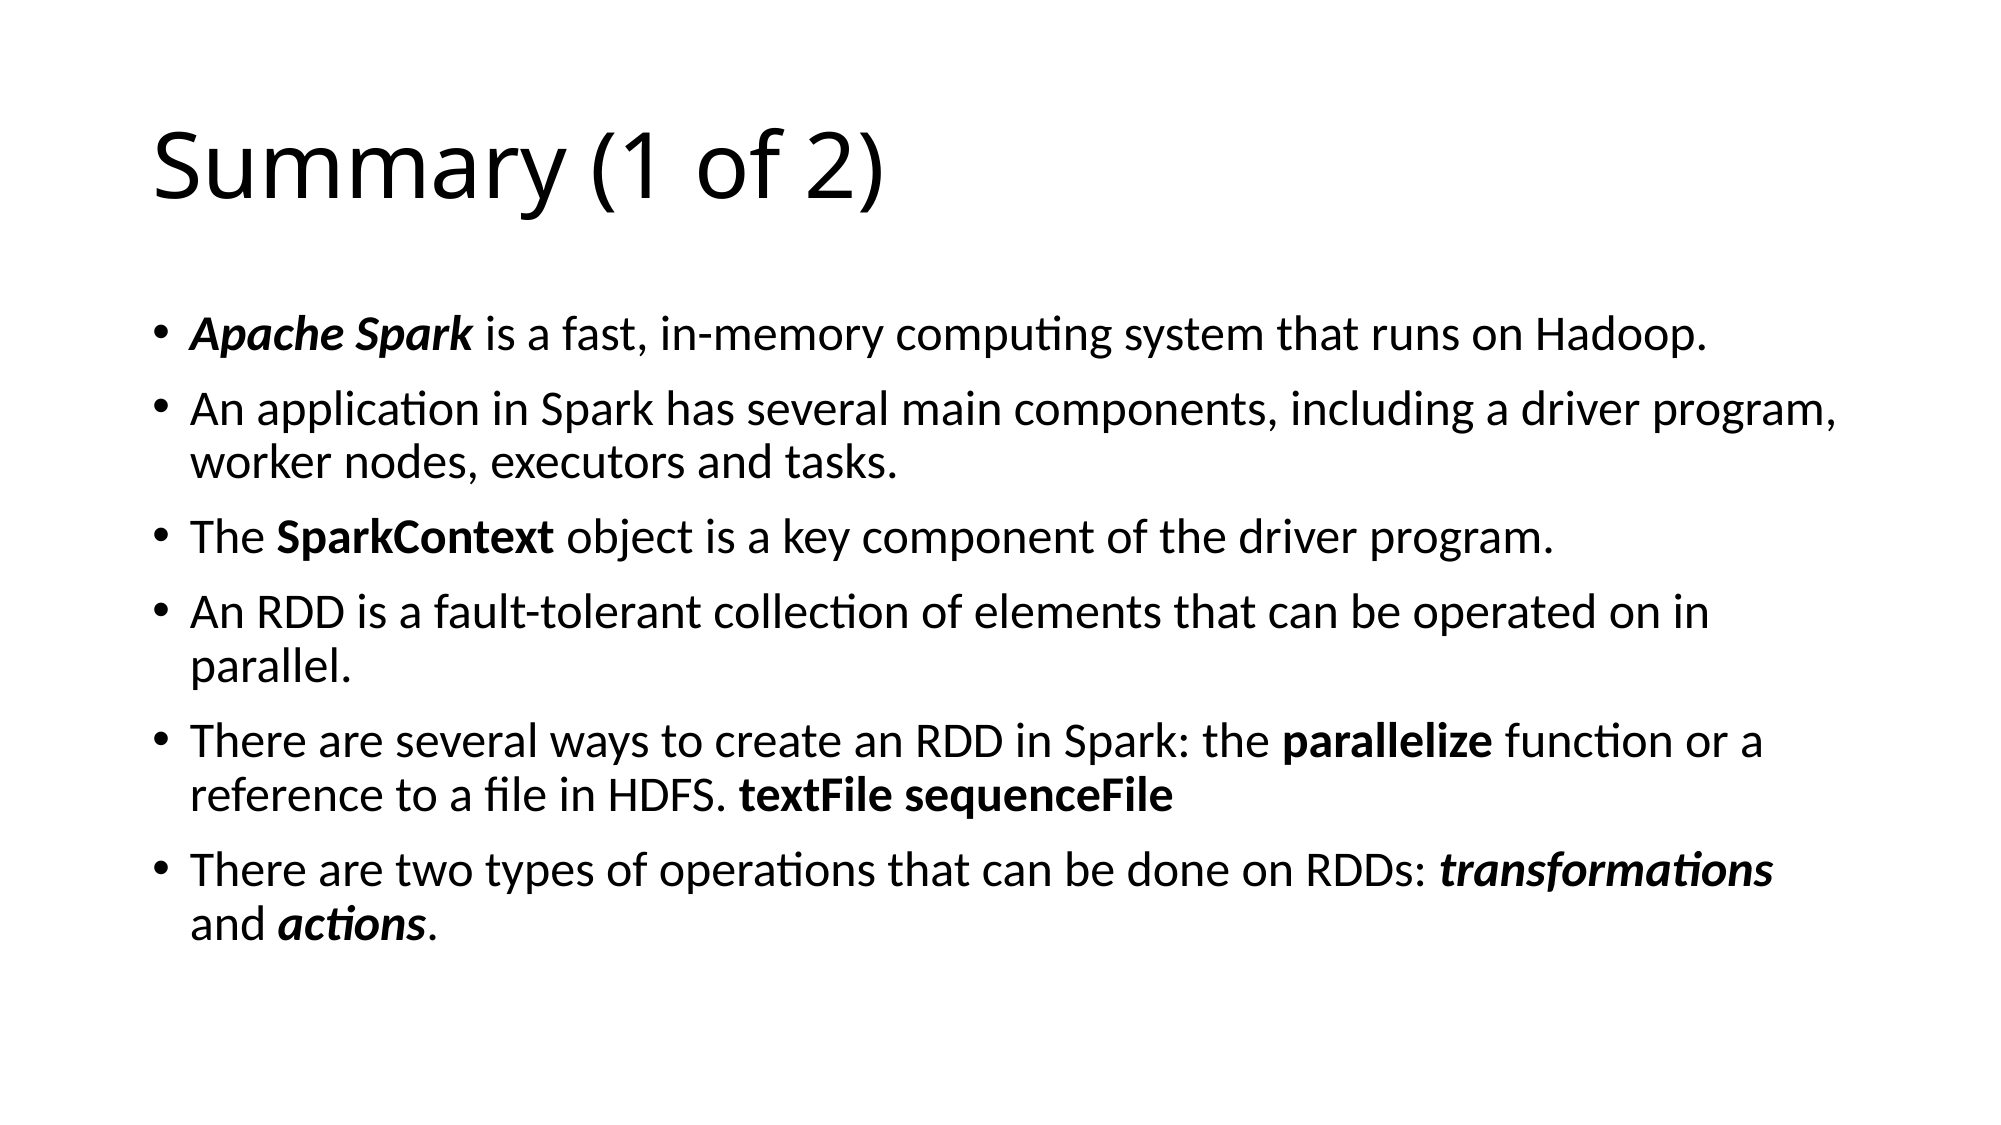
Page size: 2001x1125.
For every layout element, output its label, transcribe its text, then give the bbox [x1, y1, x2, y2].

list Apache Spark is a fast, in-memory computing system that runs on Hadoop. An application in Spark has several main components, including a driver program, worker nodes, executors and tasks. The SparkContext object is a key component of the driver program. An RDD is a fault-tolerant collection of elements that can be operated on in parallel. There are several ways to create an RDD in Spark: the parallelize function or a reference to a file in HDFS. textFile sequenceFile There are two types of operations that can be done on RDDs: transformations and actions. [137, 299, 1863, 1014]
title Summary (1 of 2) [137, 59, 1863, 278]
